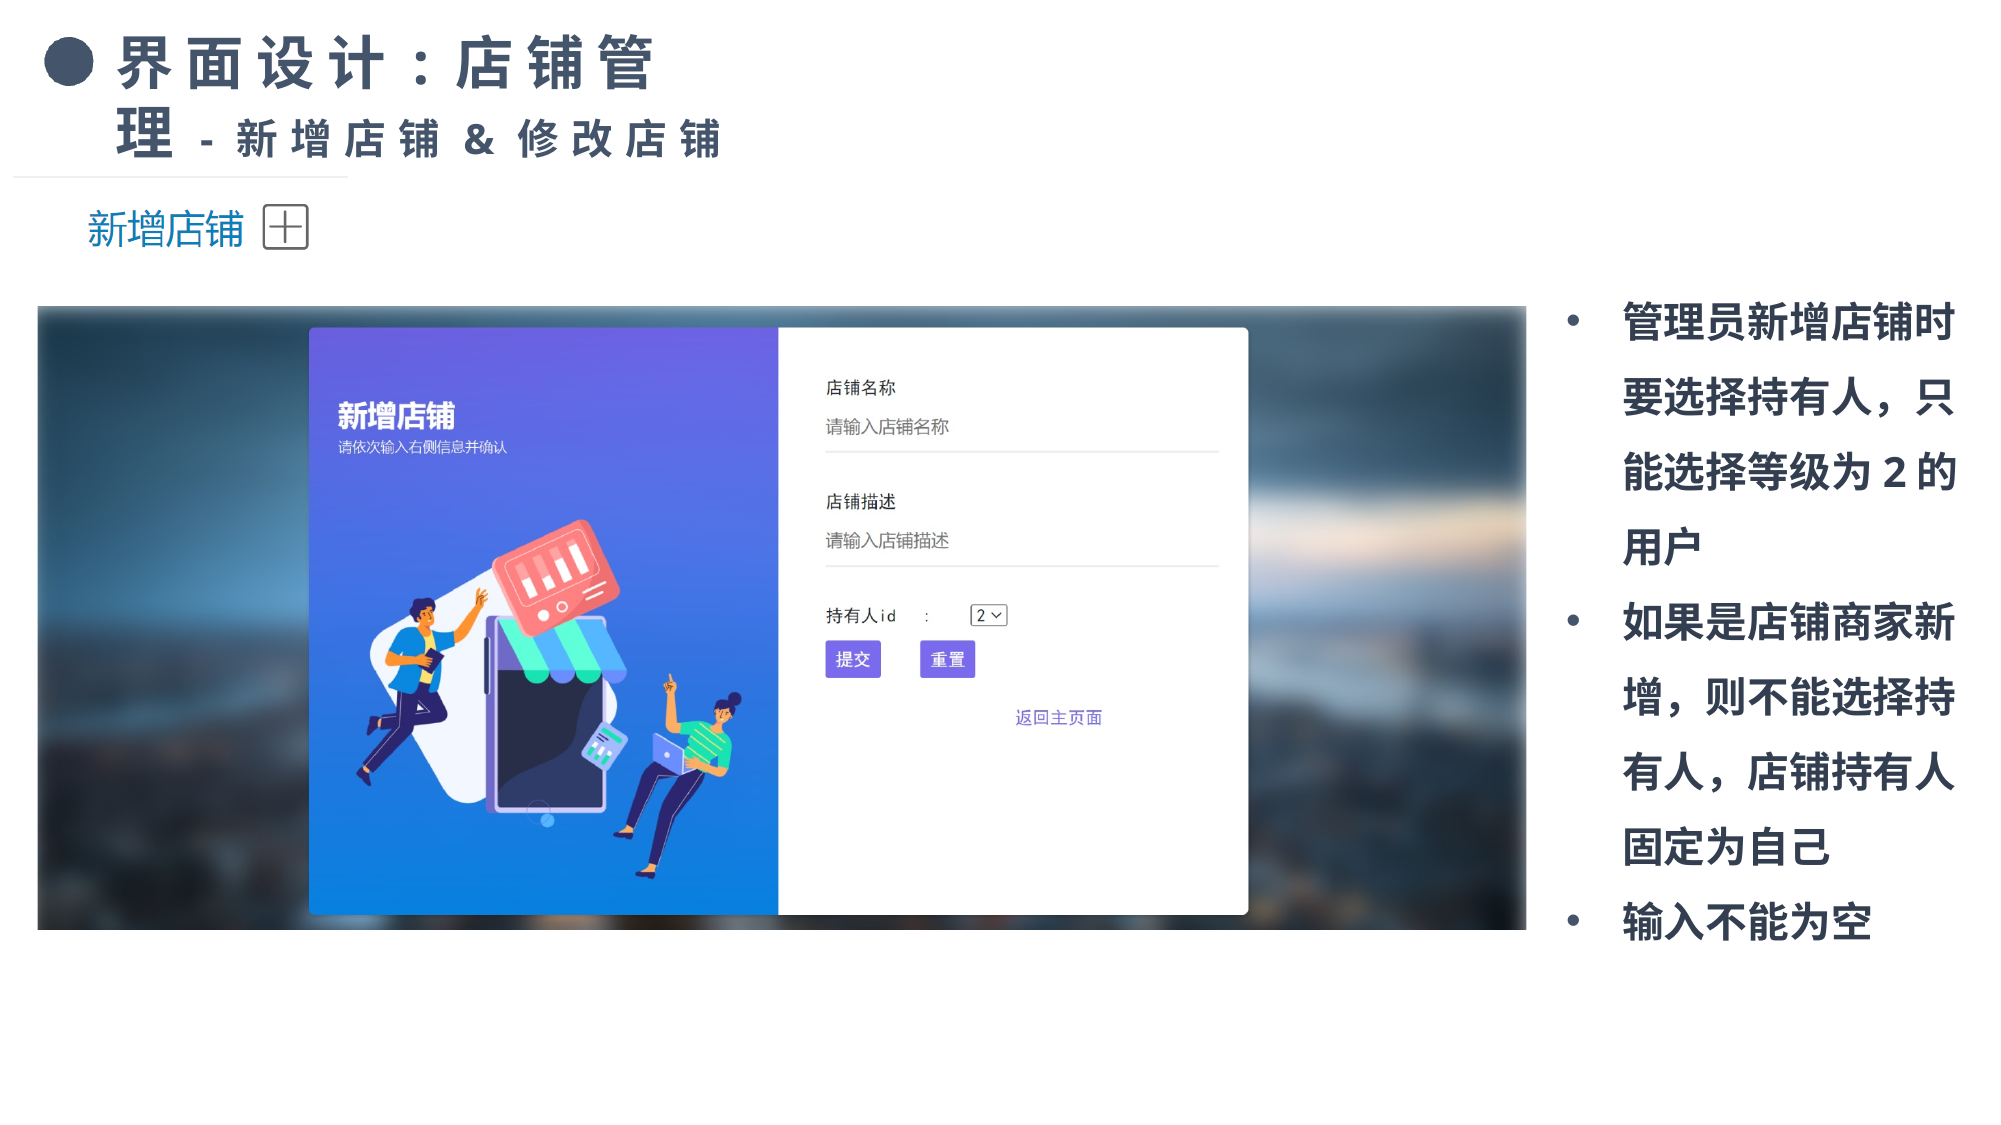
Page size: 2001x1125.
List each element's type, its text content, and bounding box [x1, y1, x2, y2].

picture [37, 305, 1527, 930]
picture [13, 173, 348, 278]
text_box 管理员新增店铺时要选择持有人，只能选择等级为2的用户 如果是店铺商家新增，则不能选择持有人，店铺持有人固定为自己 输入不能为空 [1551, 263, 2000, 953]
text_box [26, 8, 745, 155]
